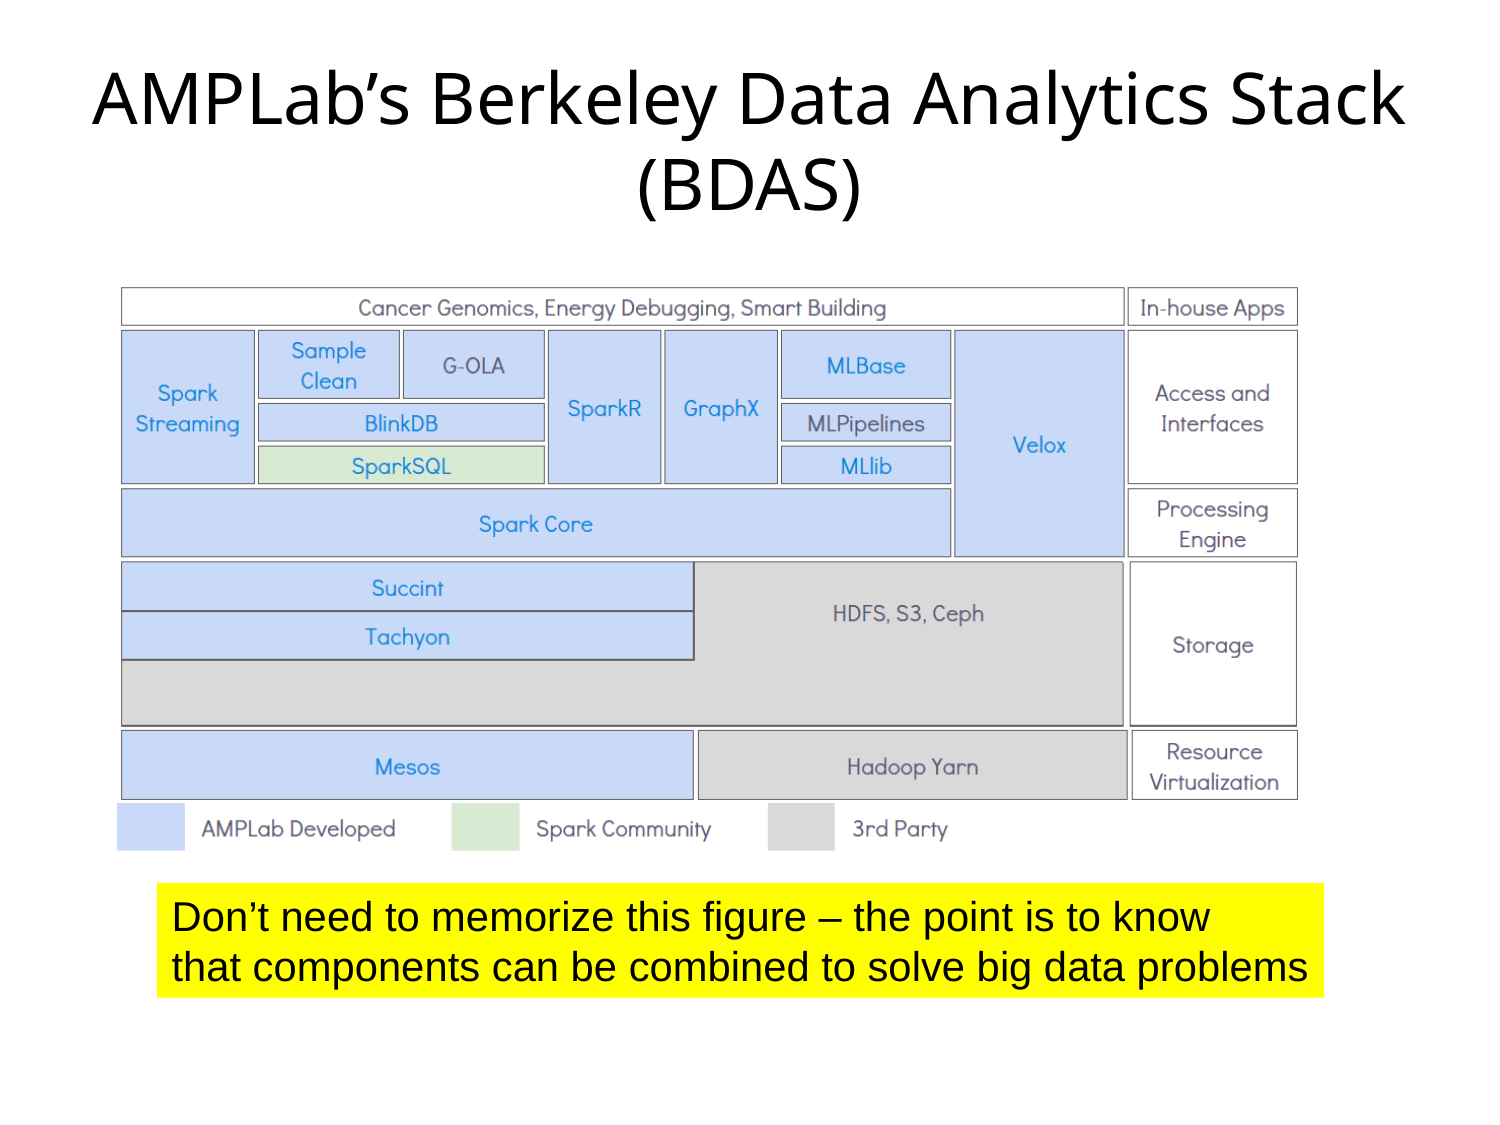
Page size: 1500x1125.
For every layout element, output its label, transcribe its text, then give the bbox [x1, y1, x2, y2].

title AMPLab’s Berkeley Data Analytics Stack (BDAS) [75, 45, 1425, 233]
text_box Don’t need to memorize this figure – the point is to know that components can be combined to solve big data problems [156, 882, 1325, 998]
picture [112, 274, 1301, 869]
